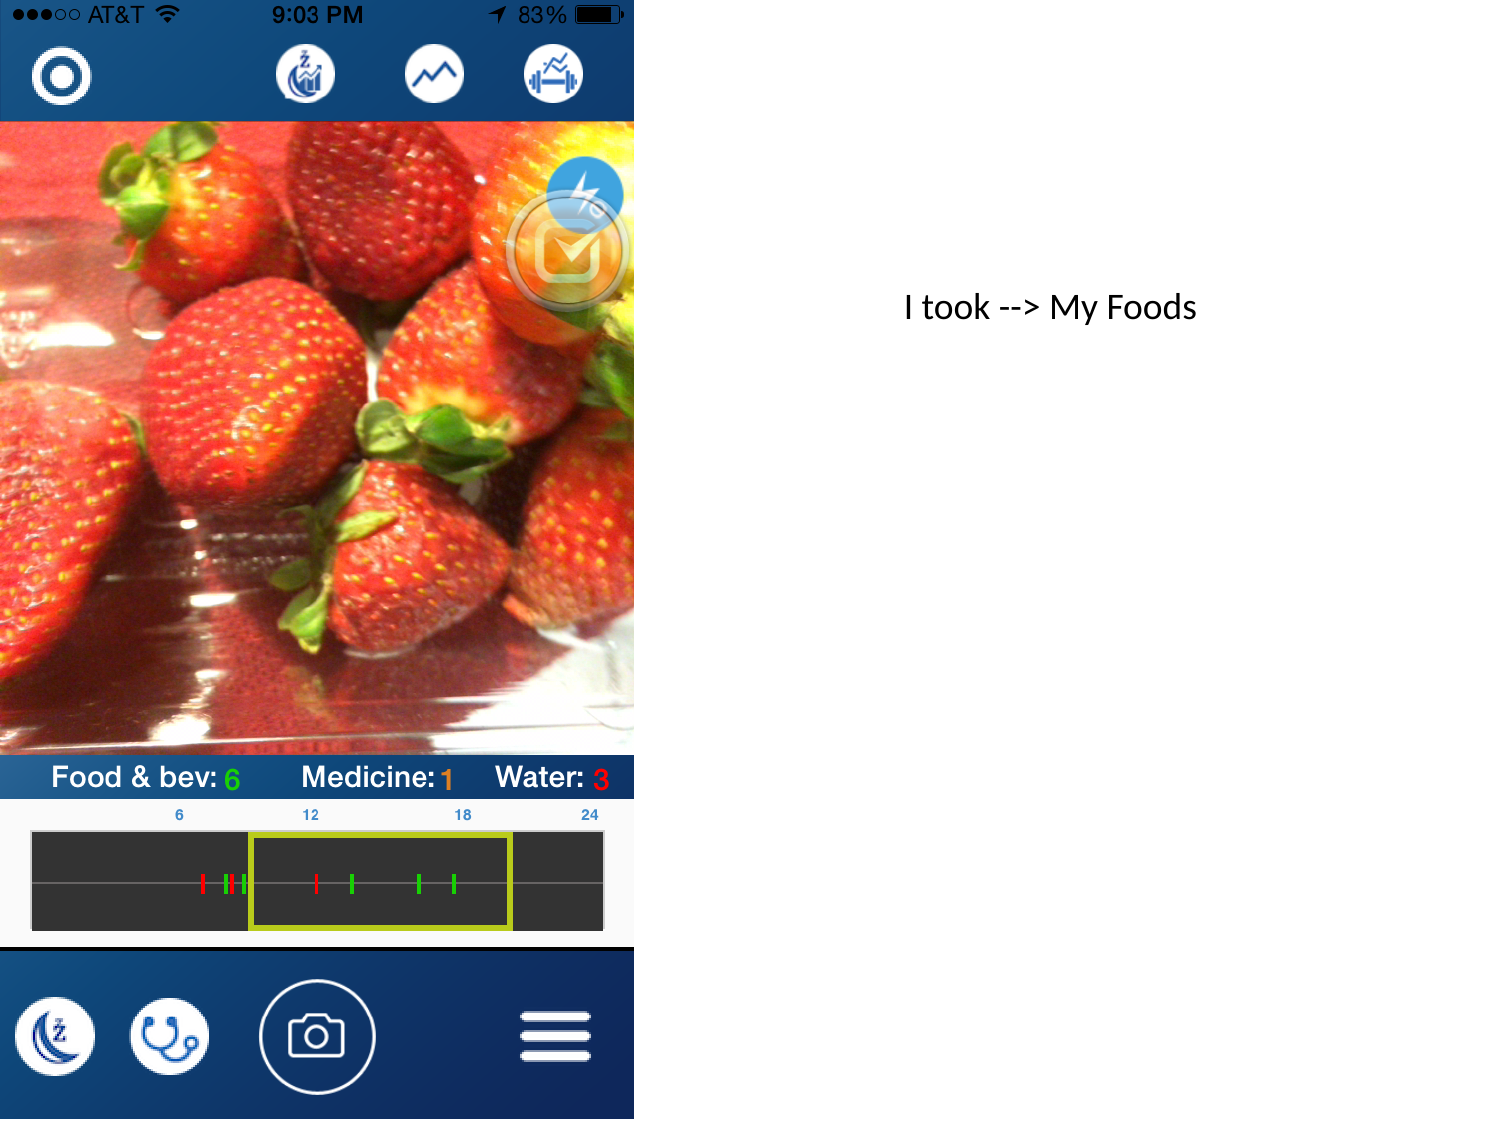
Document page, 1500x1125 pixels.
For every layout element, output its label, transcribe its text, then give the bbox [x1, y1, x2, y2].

picture [0, 0, 634, 1120]
text_box I took --> My Foods [889, 274, 1213, 335]
